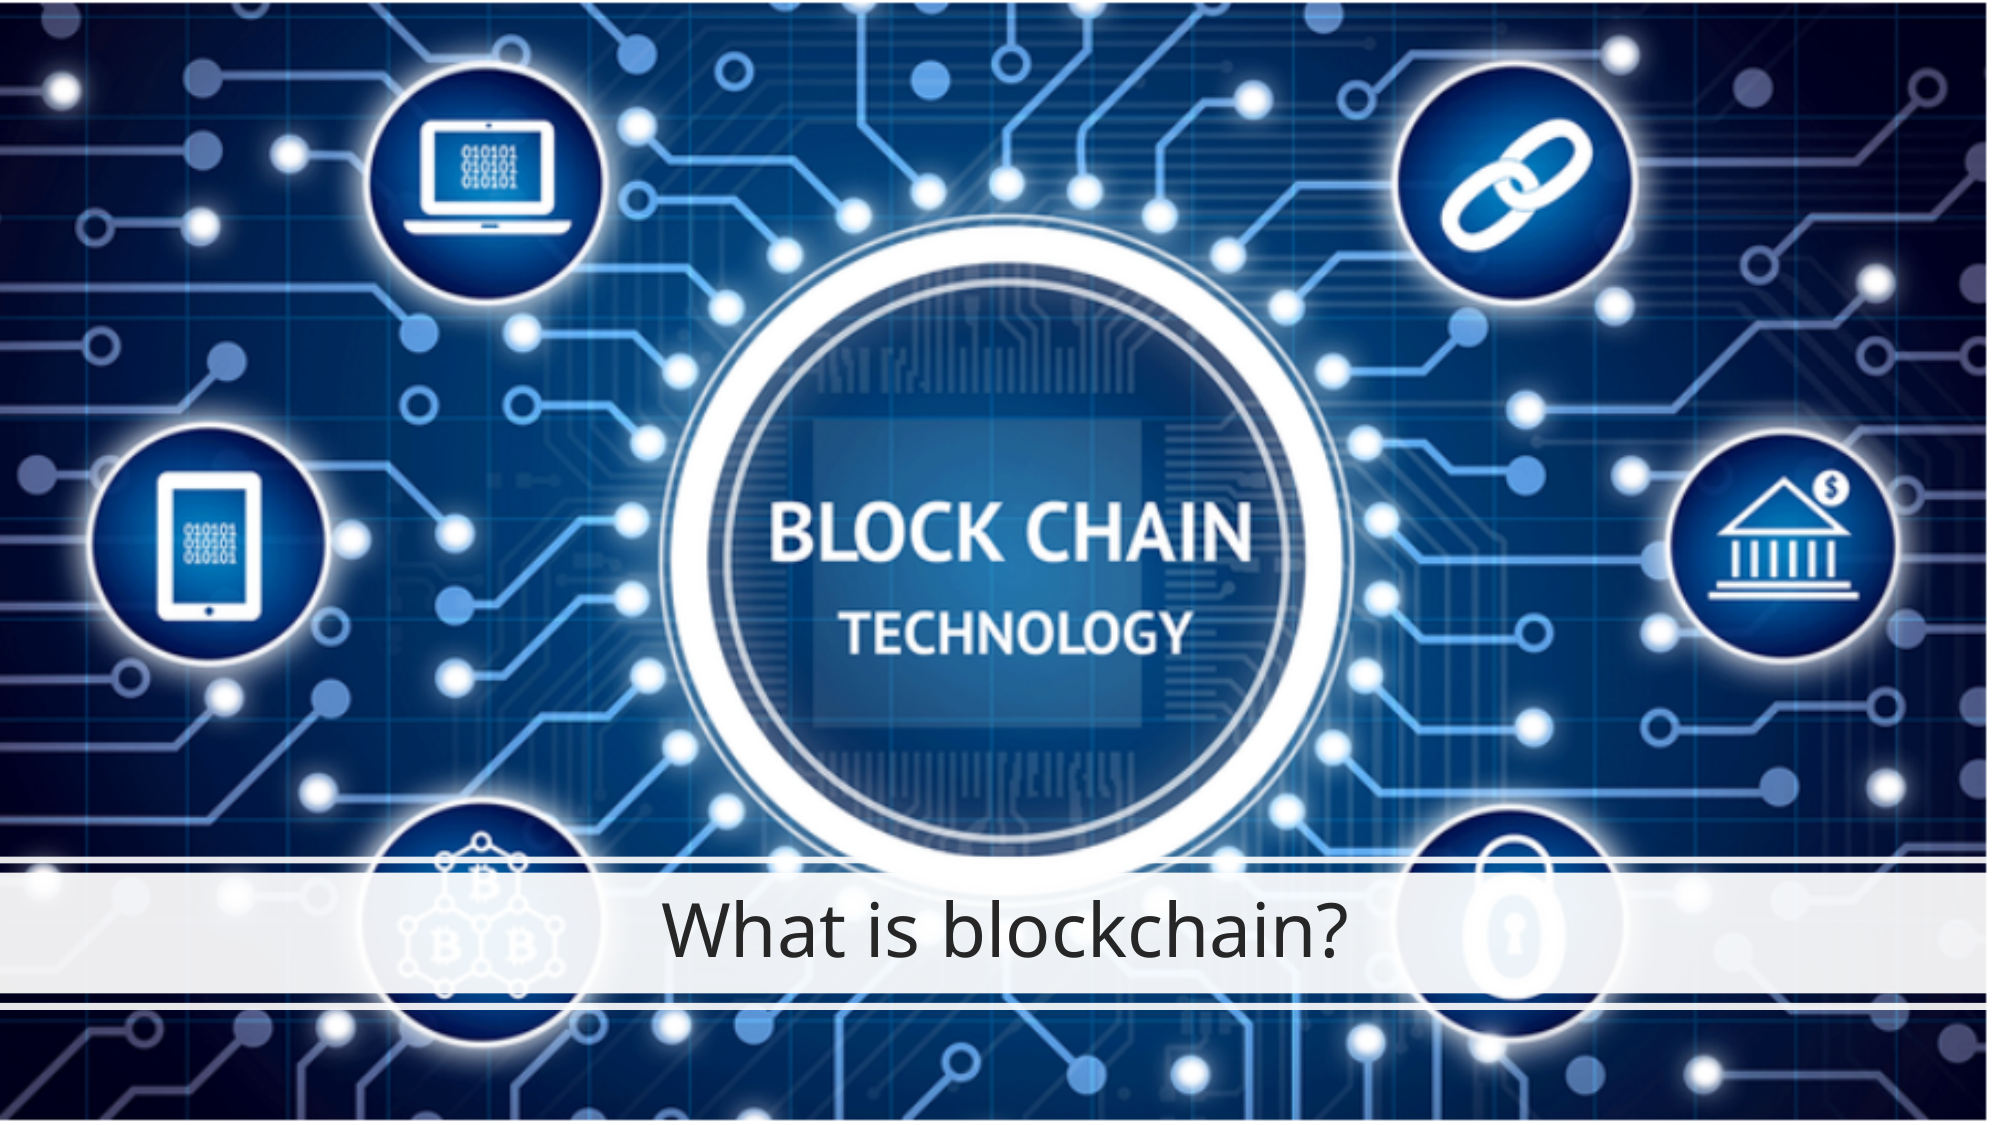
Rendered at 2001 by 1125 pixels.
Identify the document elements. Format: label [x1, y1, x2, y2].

list [0, 0, 2000, 859]
list [0, 1007, 2000, 1125]
list [0, 860, 2000, 1006]
